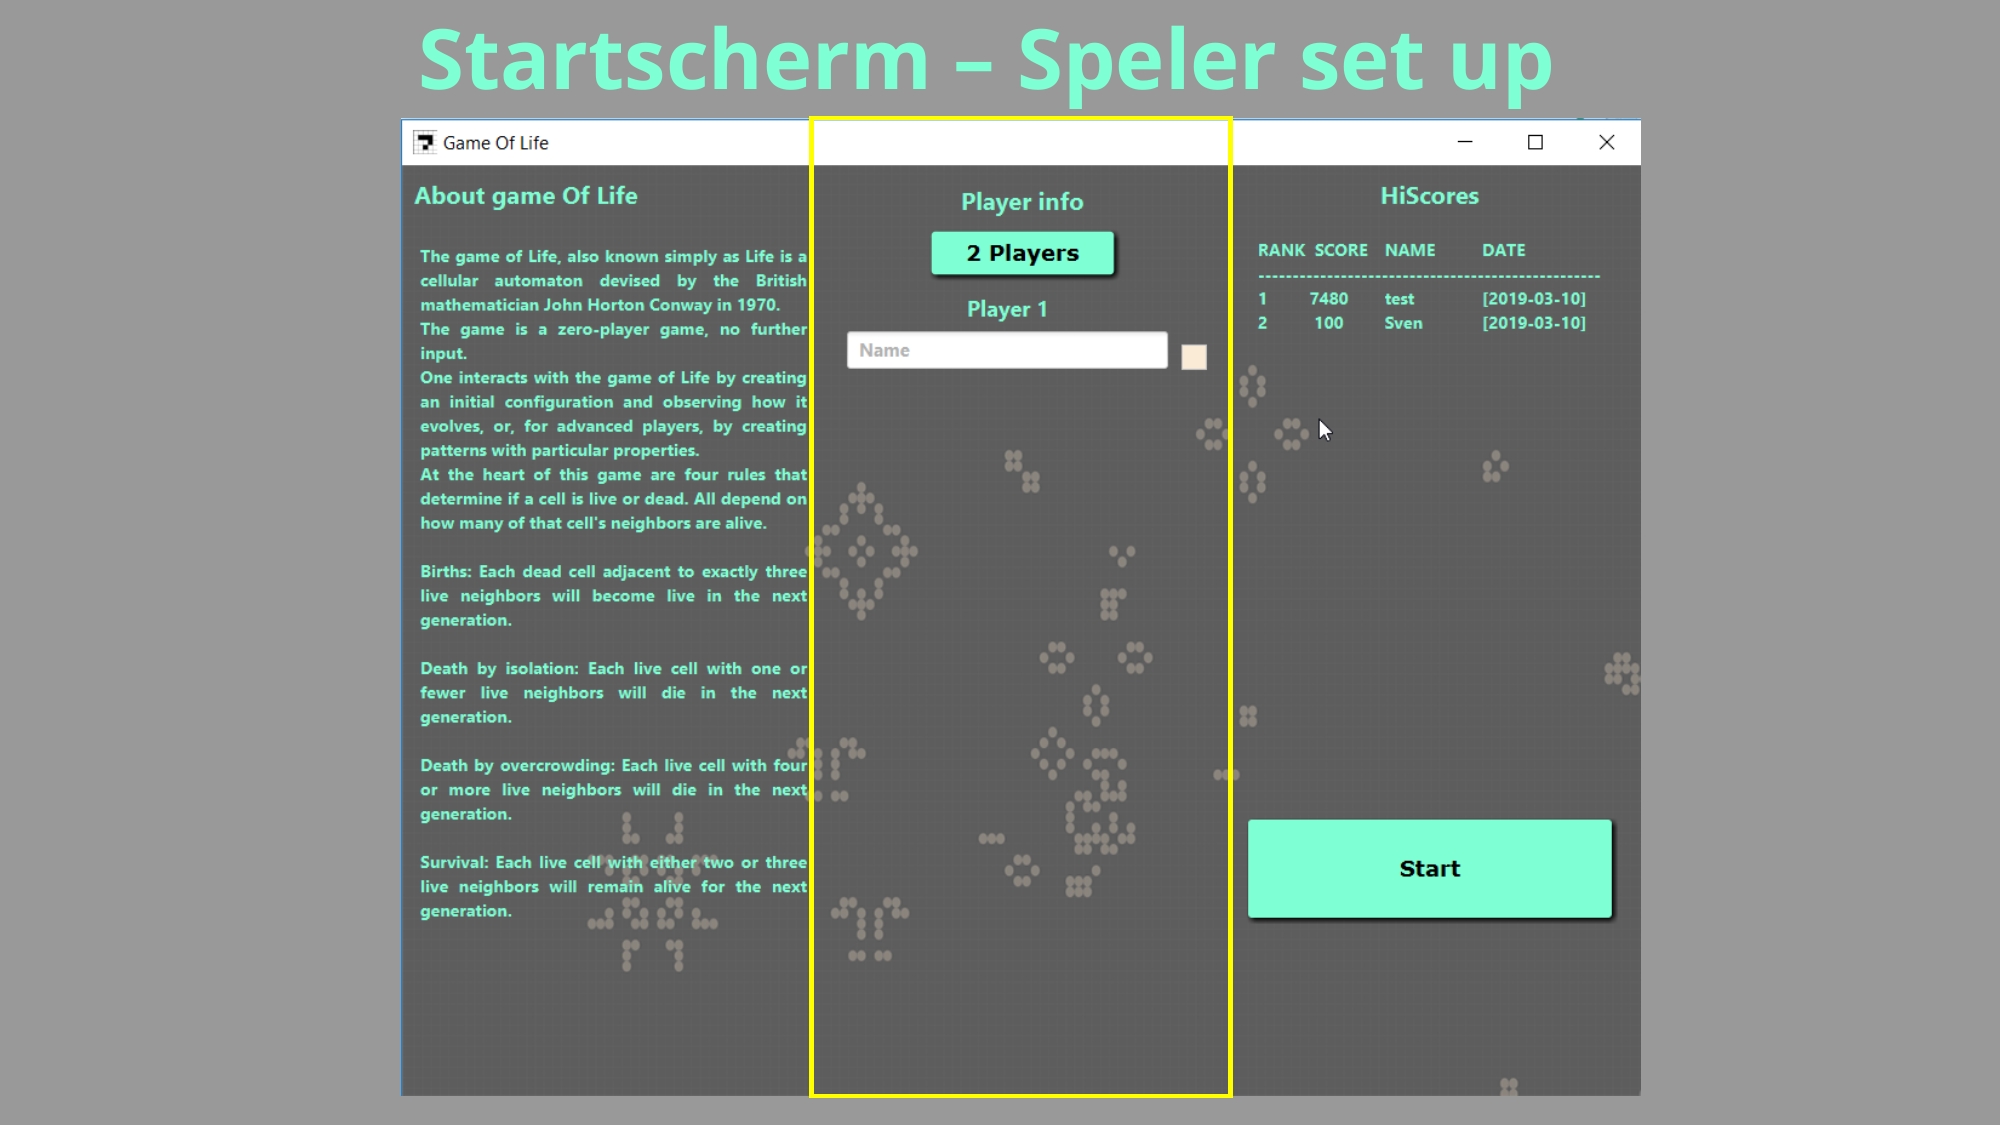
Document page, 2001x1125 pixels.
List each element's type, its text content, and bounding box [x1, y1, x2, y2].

picture [401, 118, 1641, 1096]
title Startscherm – Speler set up [125, 0, 1850, 172]
